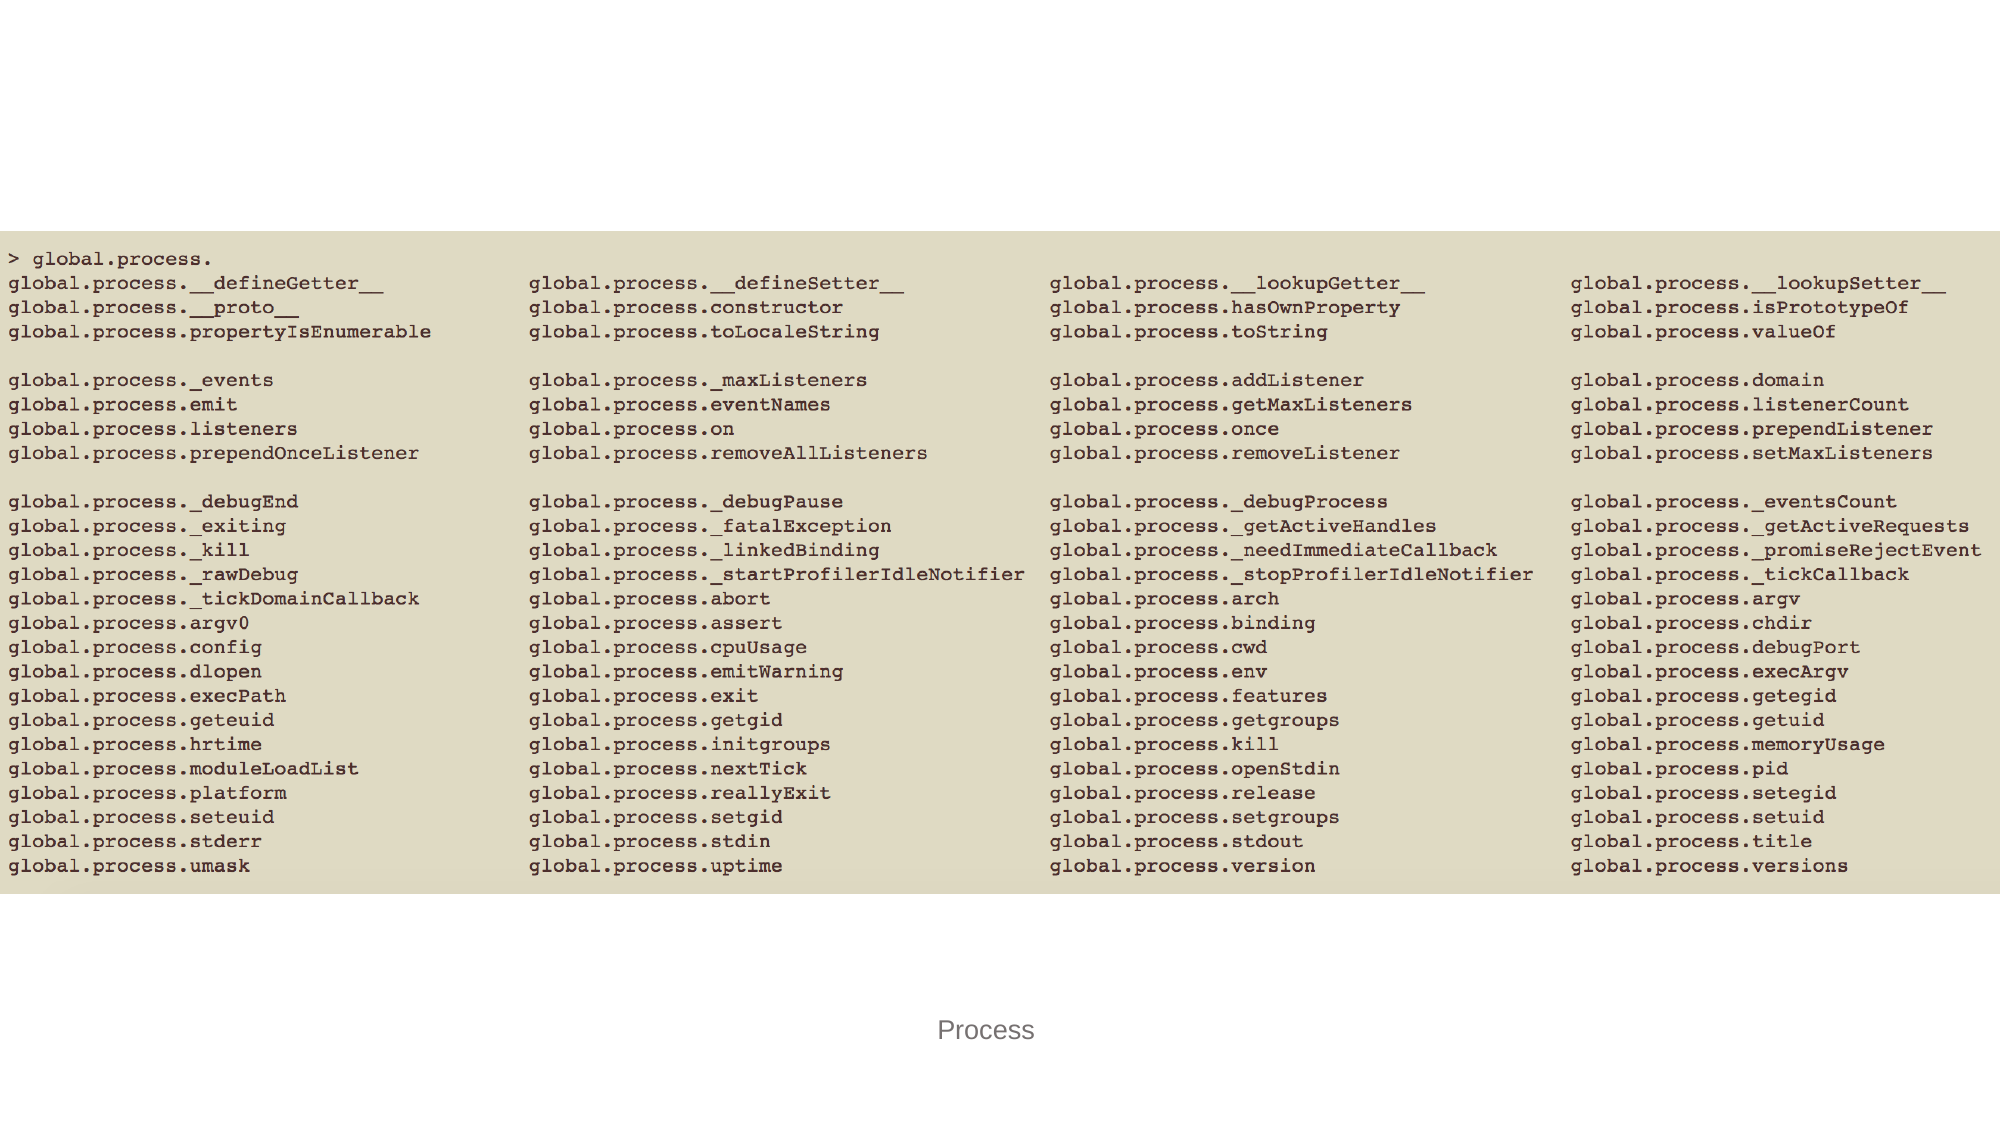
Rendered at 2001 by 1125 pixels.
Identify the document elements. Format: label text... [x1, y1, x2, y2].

picture [0, 231, 2000, 894]
subtitle Process [293, 984, 1680, 1033]
